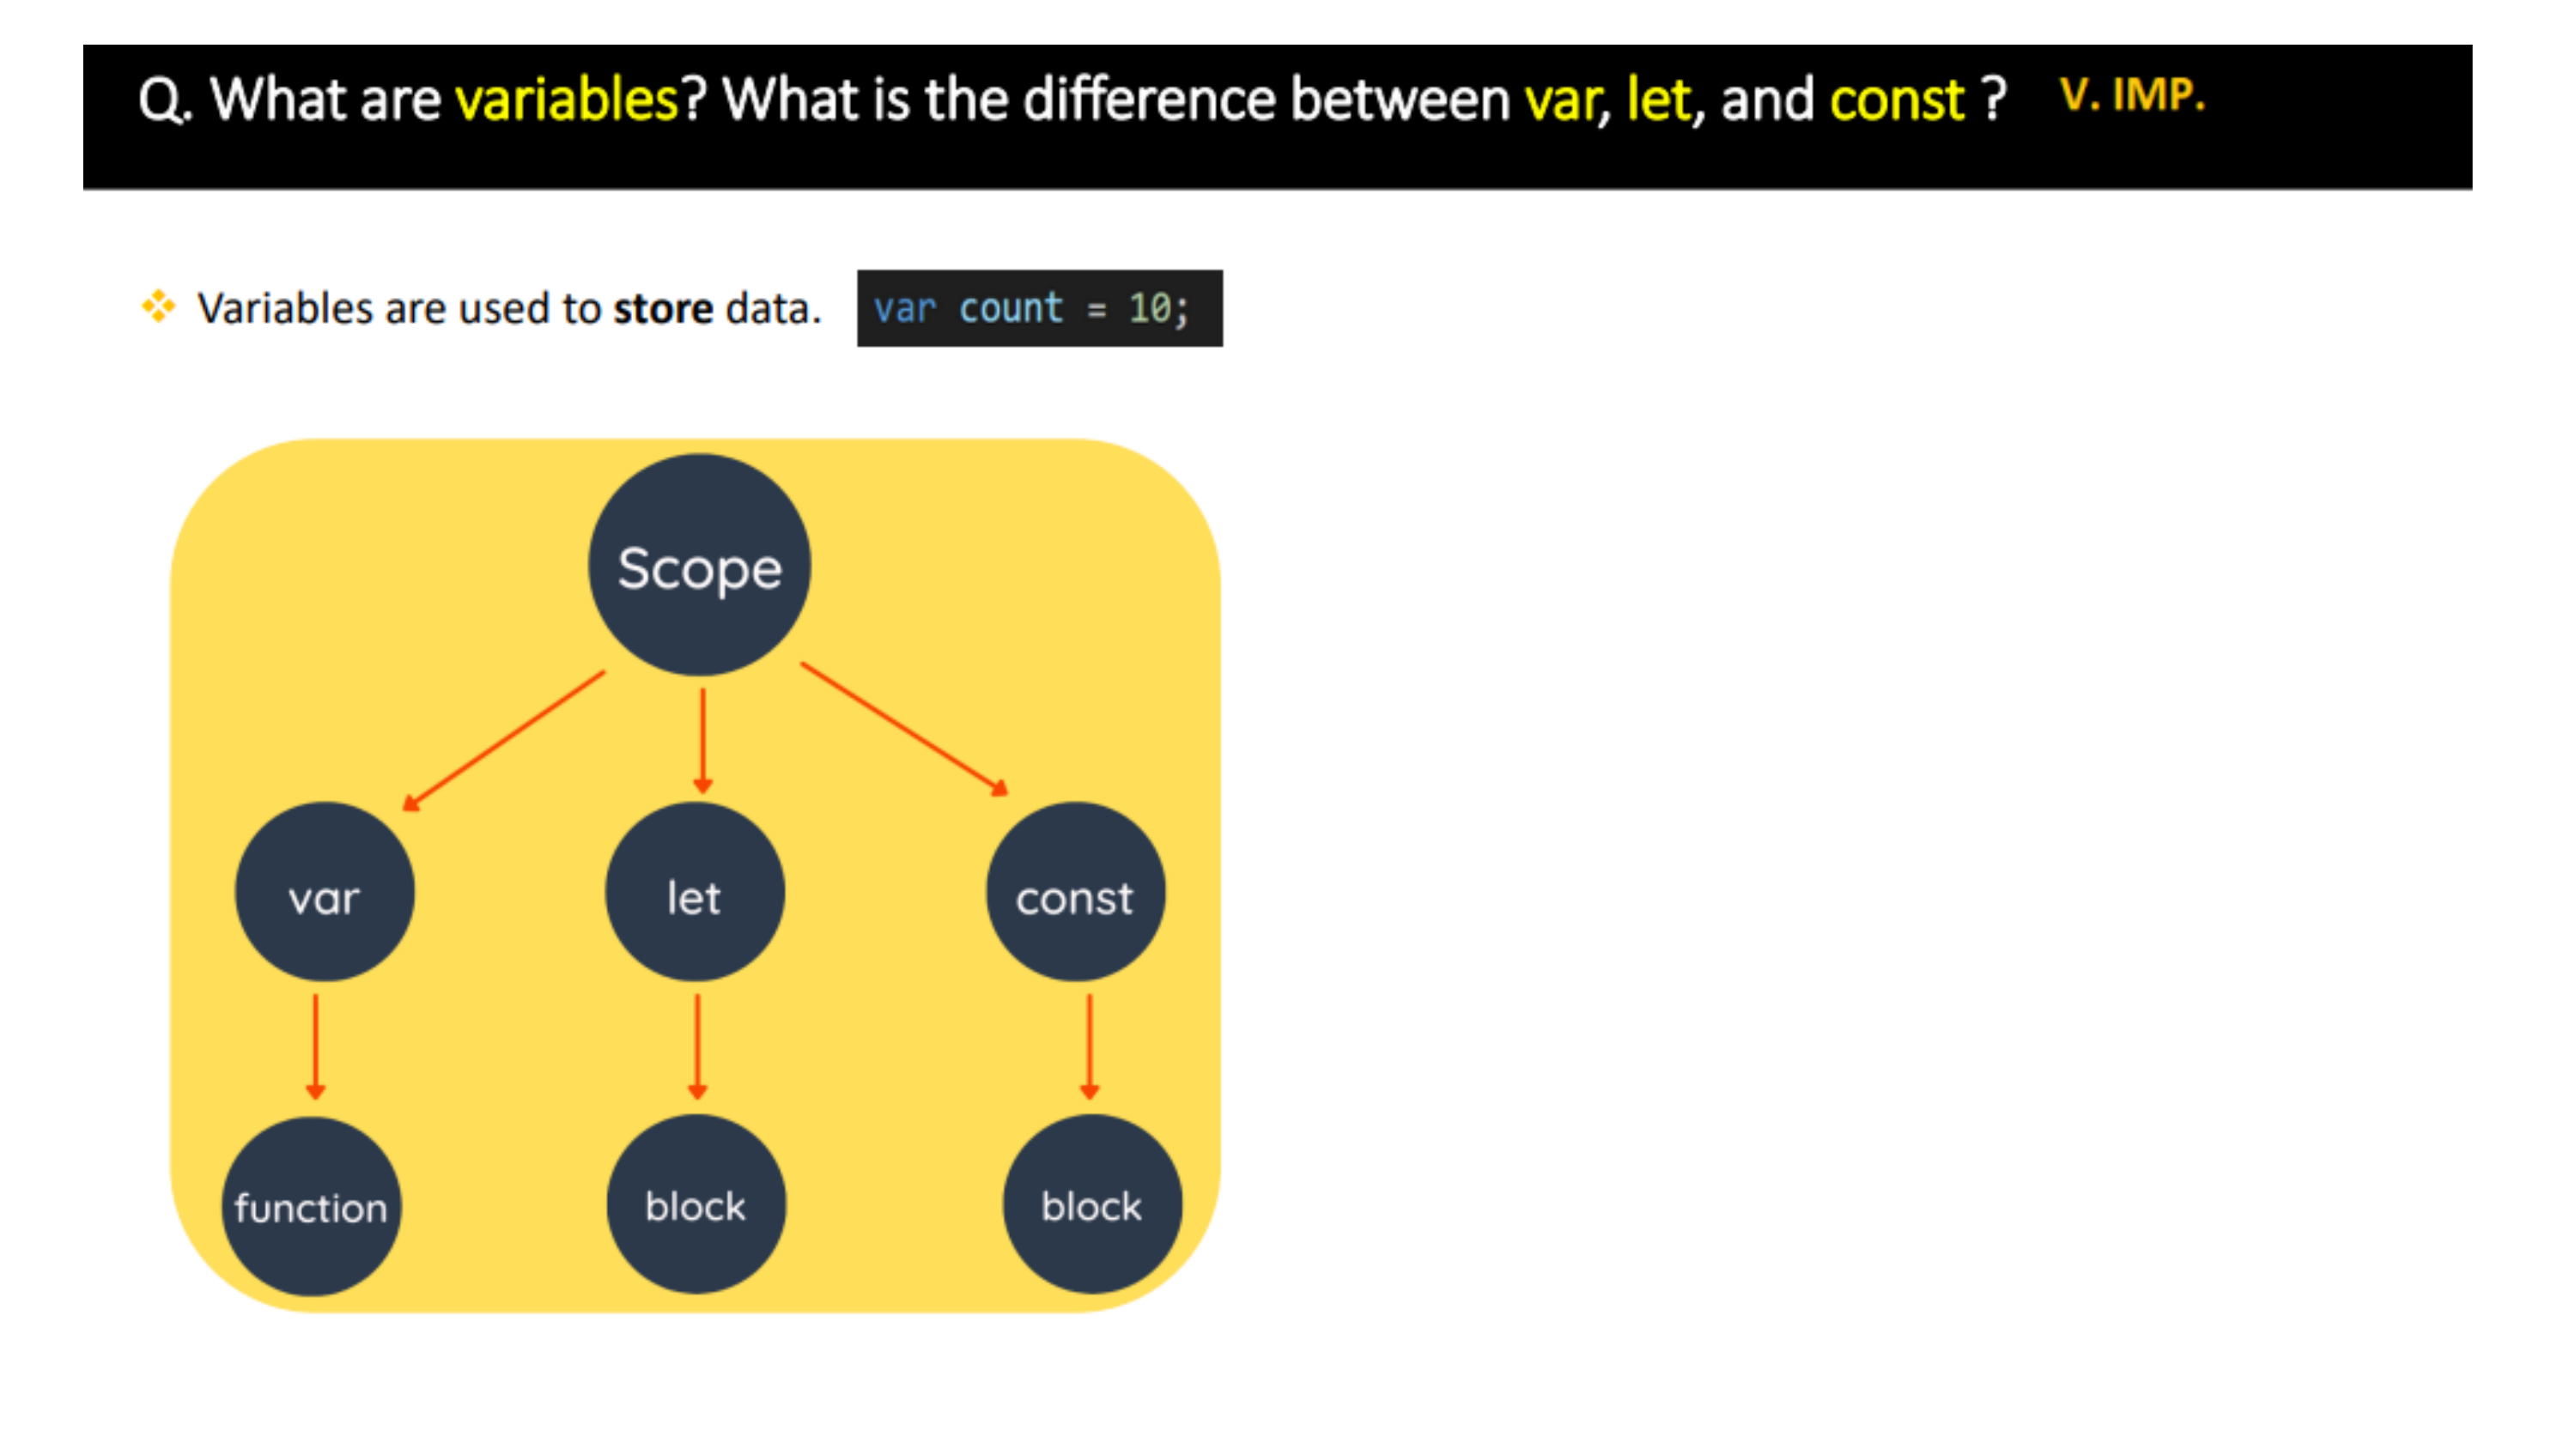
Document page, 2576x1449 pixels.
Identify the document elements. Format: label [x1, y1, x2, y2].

text_box [83, 45, 2473, 1353]
